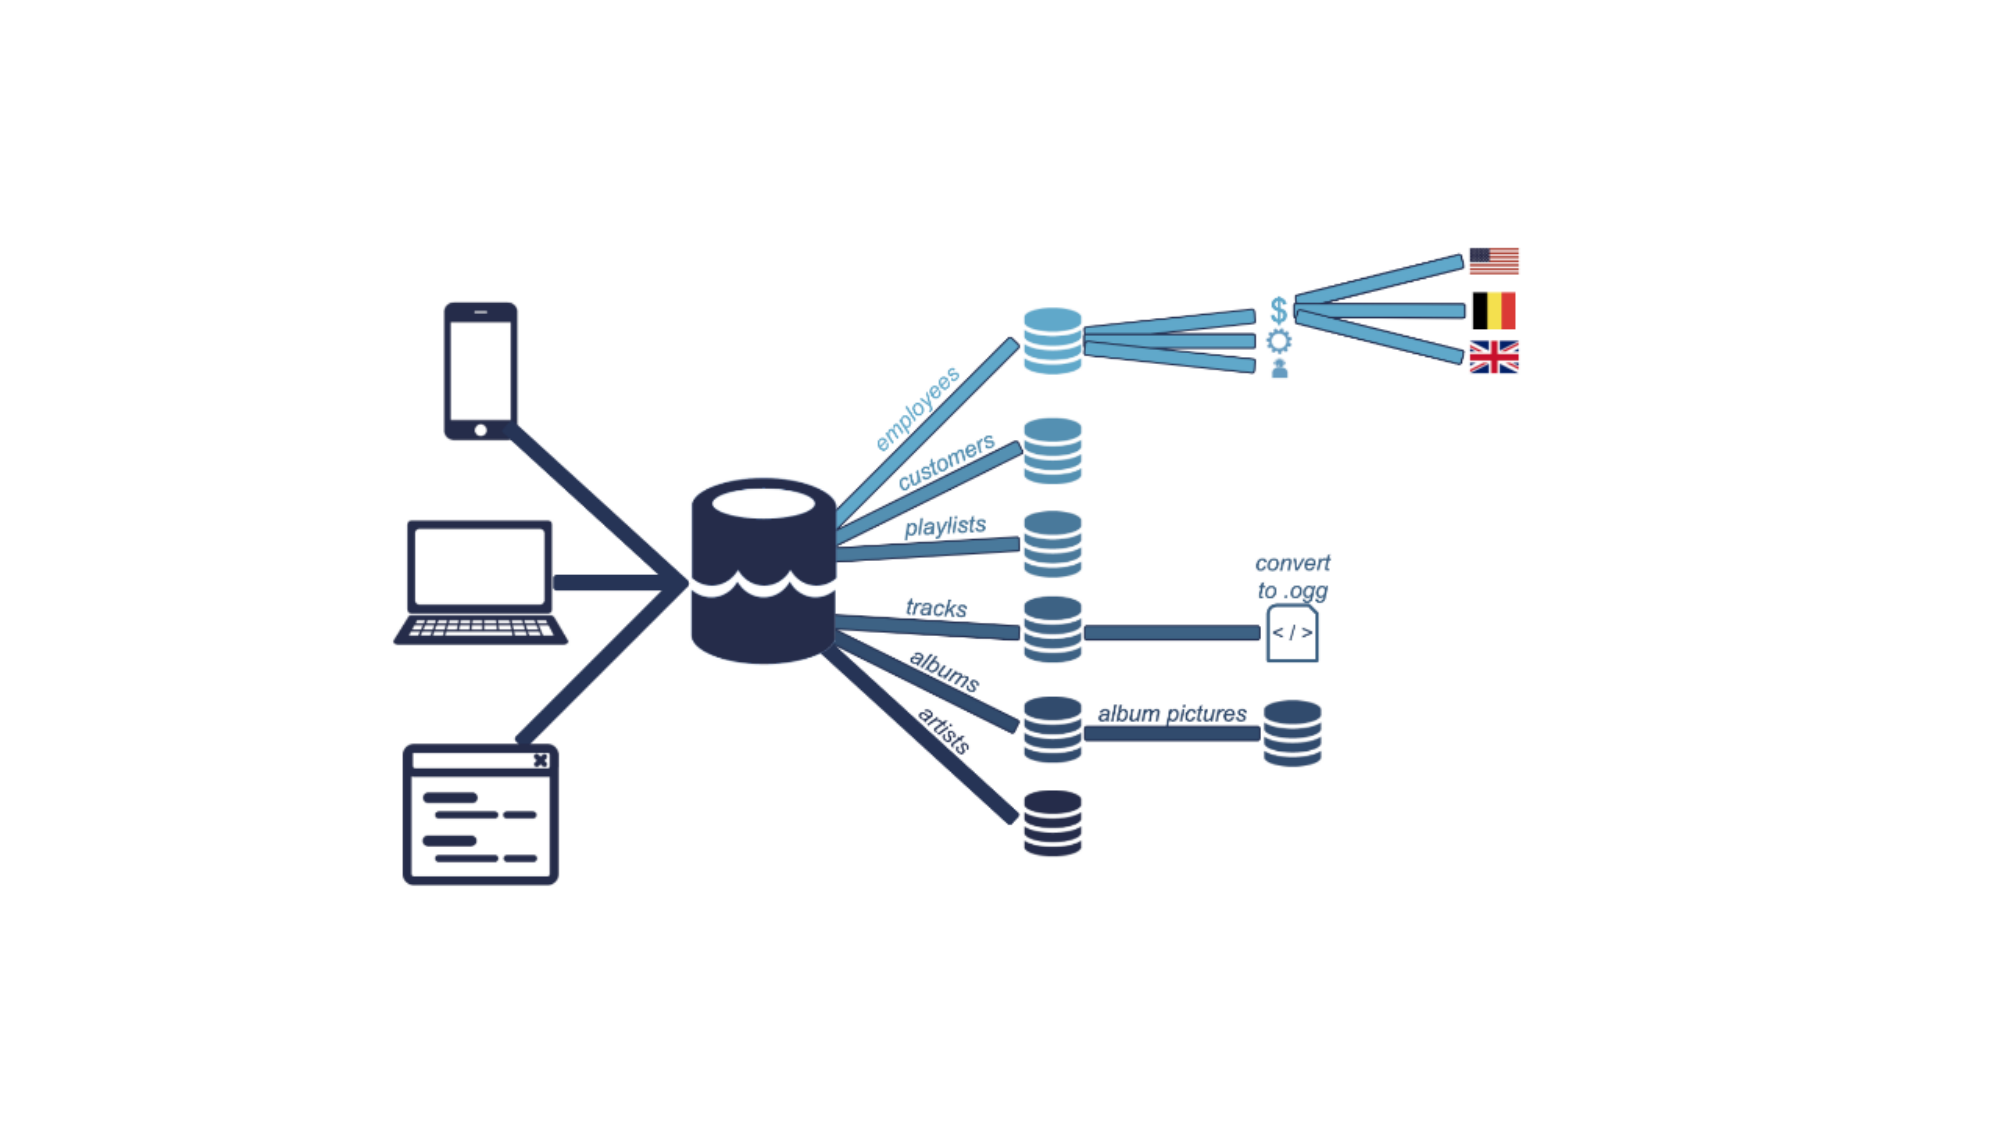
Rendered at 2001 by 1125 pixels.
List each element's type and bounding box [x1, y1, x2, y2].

picture [377, 192, 1622, 933]
